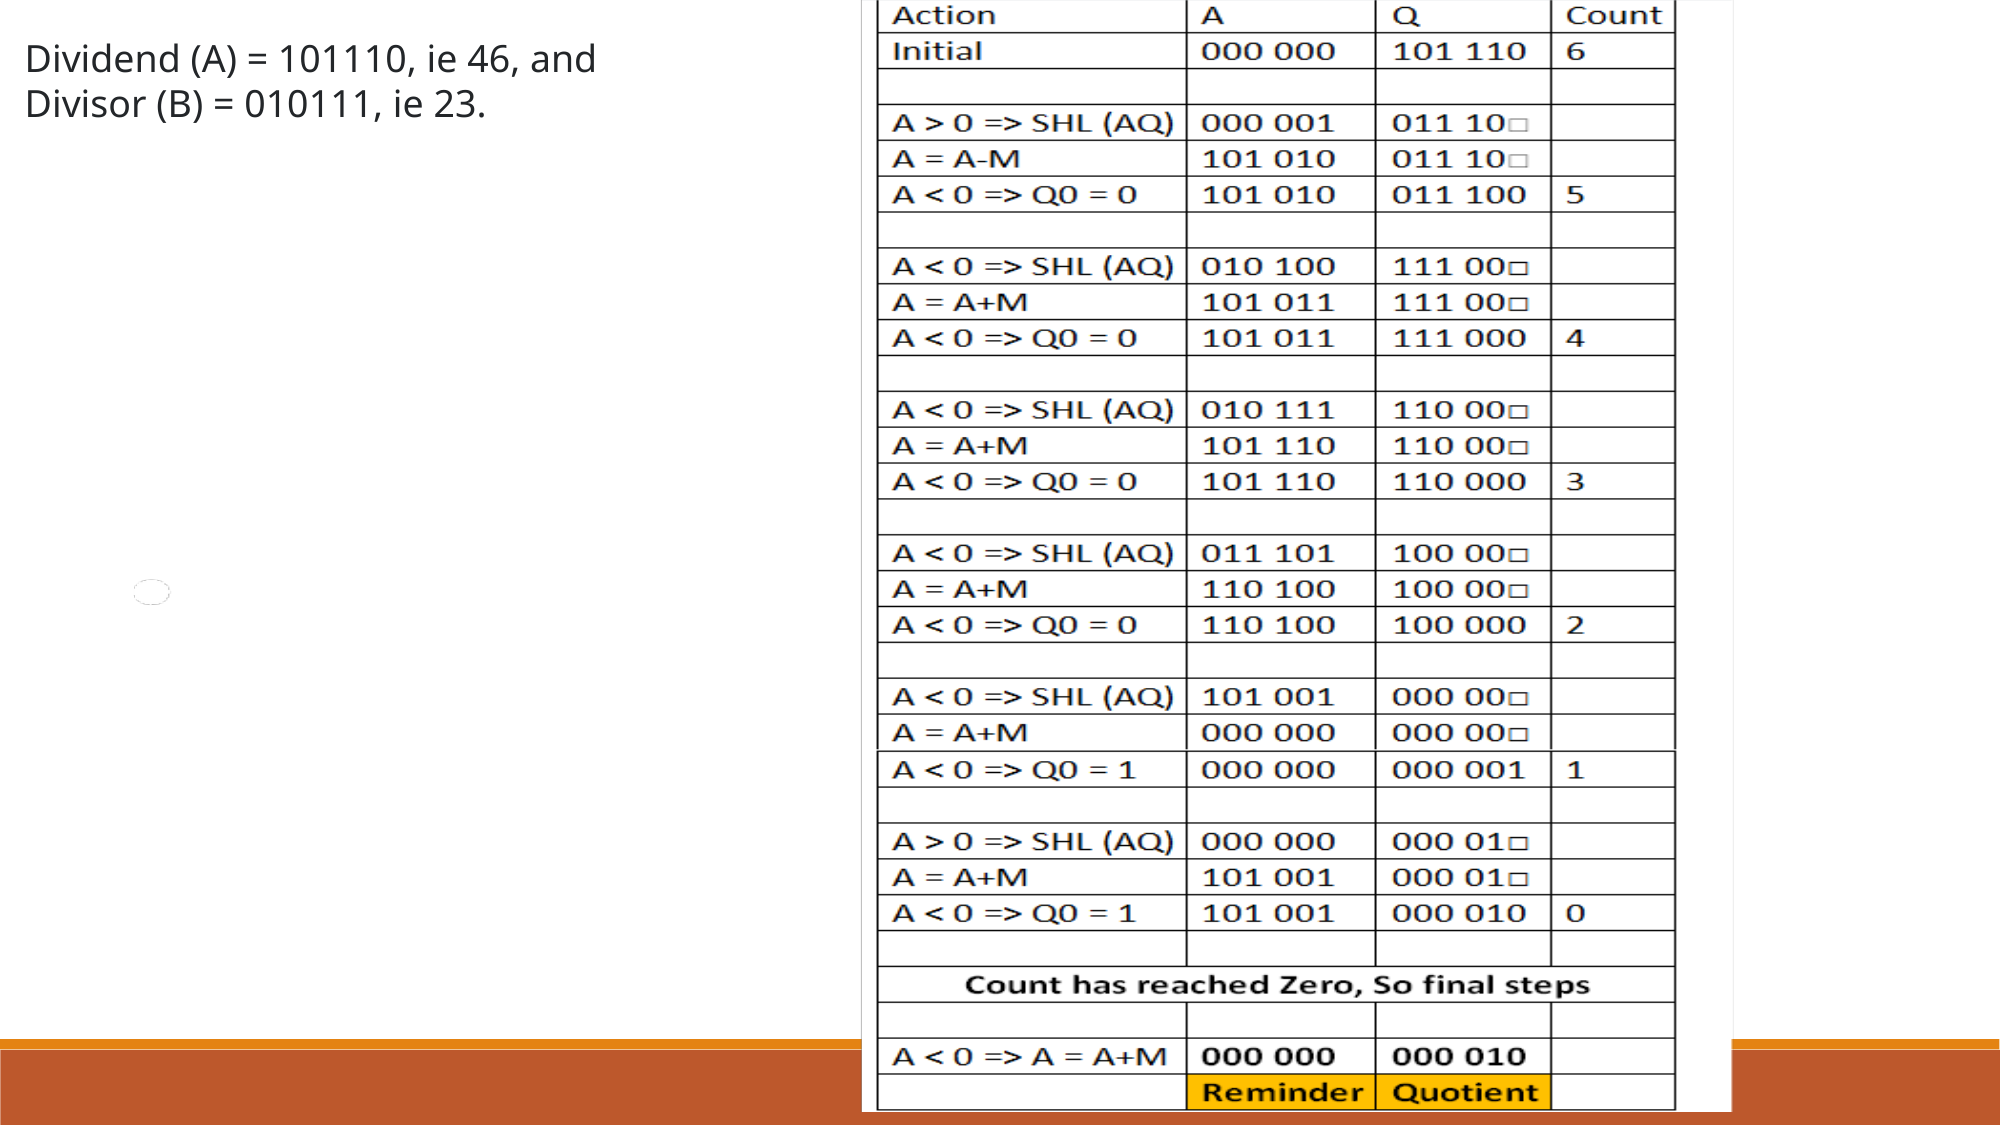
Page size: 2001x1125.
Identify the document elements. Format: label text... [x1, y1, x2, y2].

text_box Dividend (A) = 101110, ie 46, and Divisor (B) = 010111, ie 23. [0, 27, 131, 133]
picture [133, 0, 2000, 1112]
